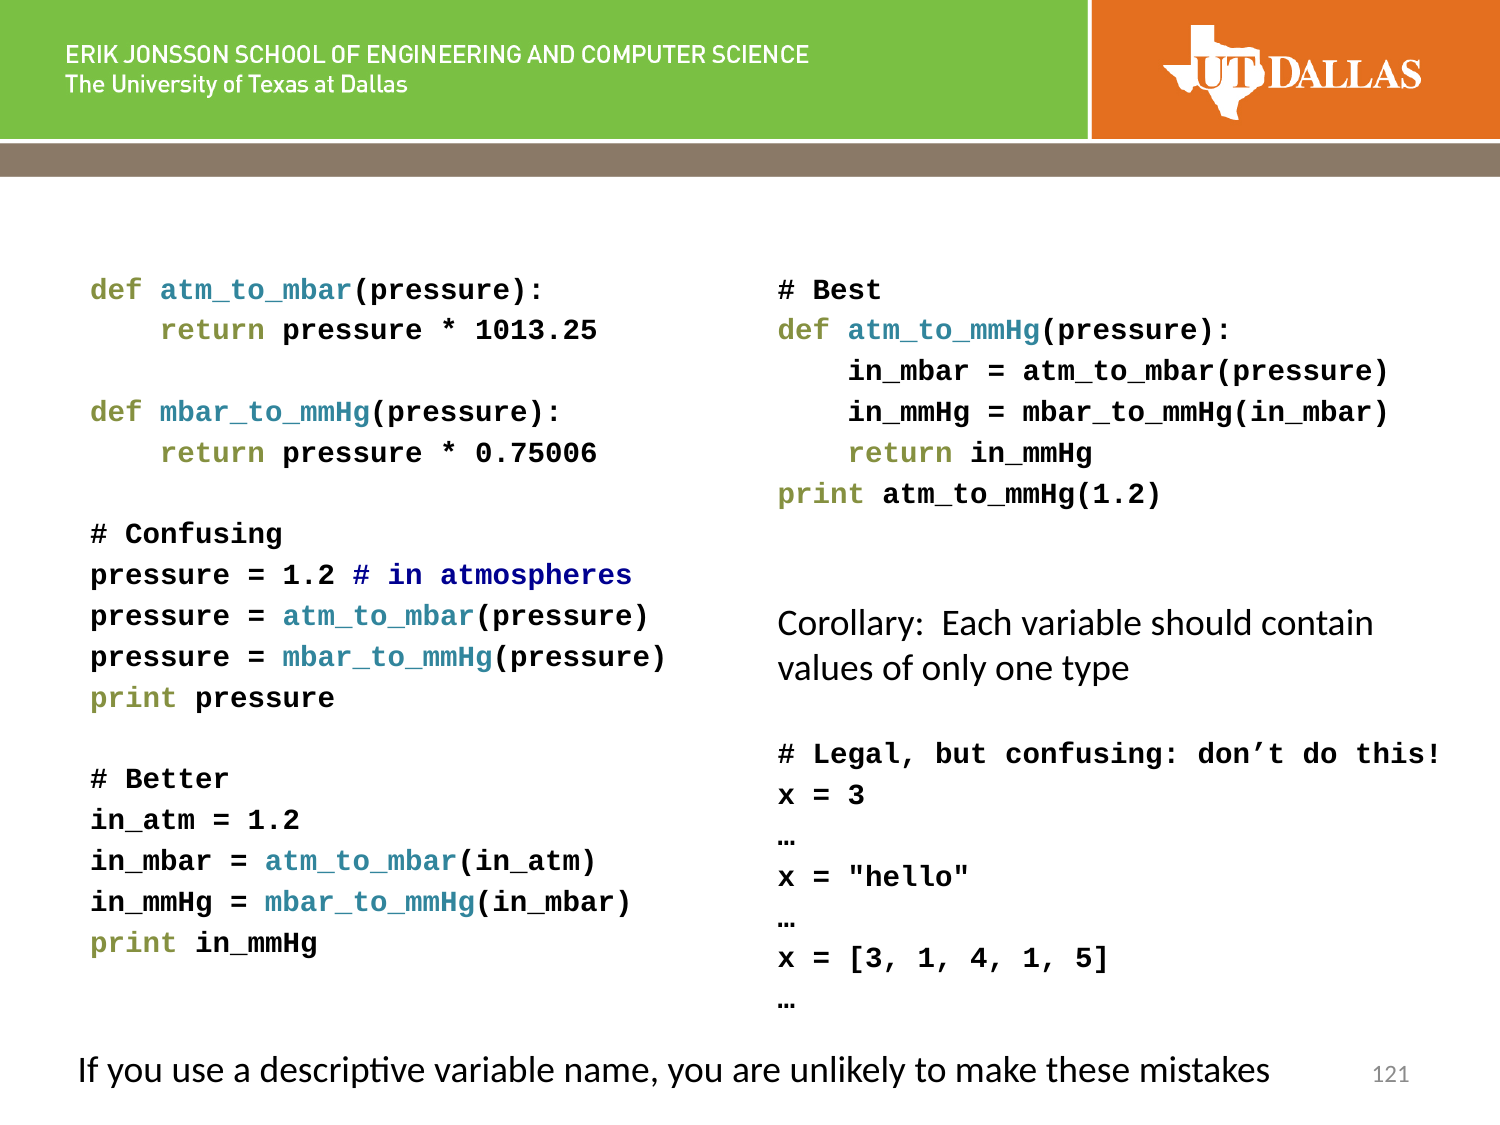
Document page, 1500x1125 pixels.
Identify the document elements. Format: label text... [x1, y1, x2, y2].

picture [0, 0, 1500, 1125]
list def atm_to_mbar(pressure): return pressure * 1013.25 def mbar_to_mmHg(pressure): return pressure * 0.75006 # Confusing pressure = 1.2 # in atmospheres pressure = atm_to_mbar(pressure) pressure = mbar_to_mmHg(pressure) print pressure # Better in_atm = 1.2 in_mbar = atm_to_mbar(in_atm) in_mmHg = mbar_to_mmHg(in_mbar) print in_mmHg [75, 262, 738, 1037]
list # Best def atm_to_mmHg(pressure): in_mbar = atm_to_mbar(pressure) in_mmHg = mbar_to_mmHg(in_mbar) return in_mmHg print atm_to_mmHg(1.2) Corollary: Each variable should contain values of only one type # Legal, but confusing: don’t do this! x = 3 … x = "hello" … x = [3, 1, 4, 1, 5] … [762, 262, 1463, 1005]
slide_number 121 [1074, 1042, 1425, 1103]
text_box If you use a descriptive variable name, you are unlikely to make these mistakes [63, 1037, 1288, 1098]
